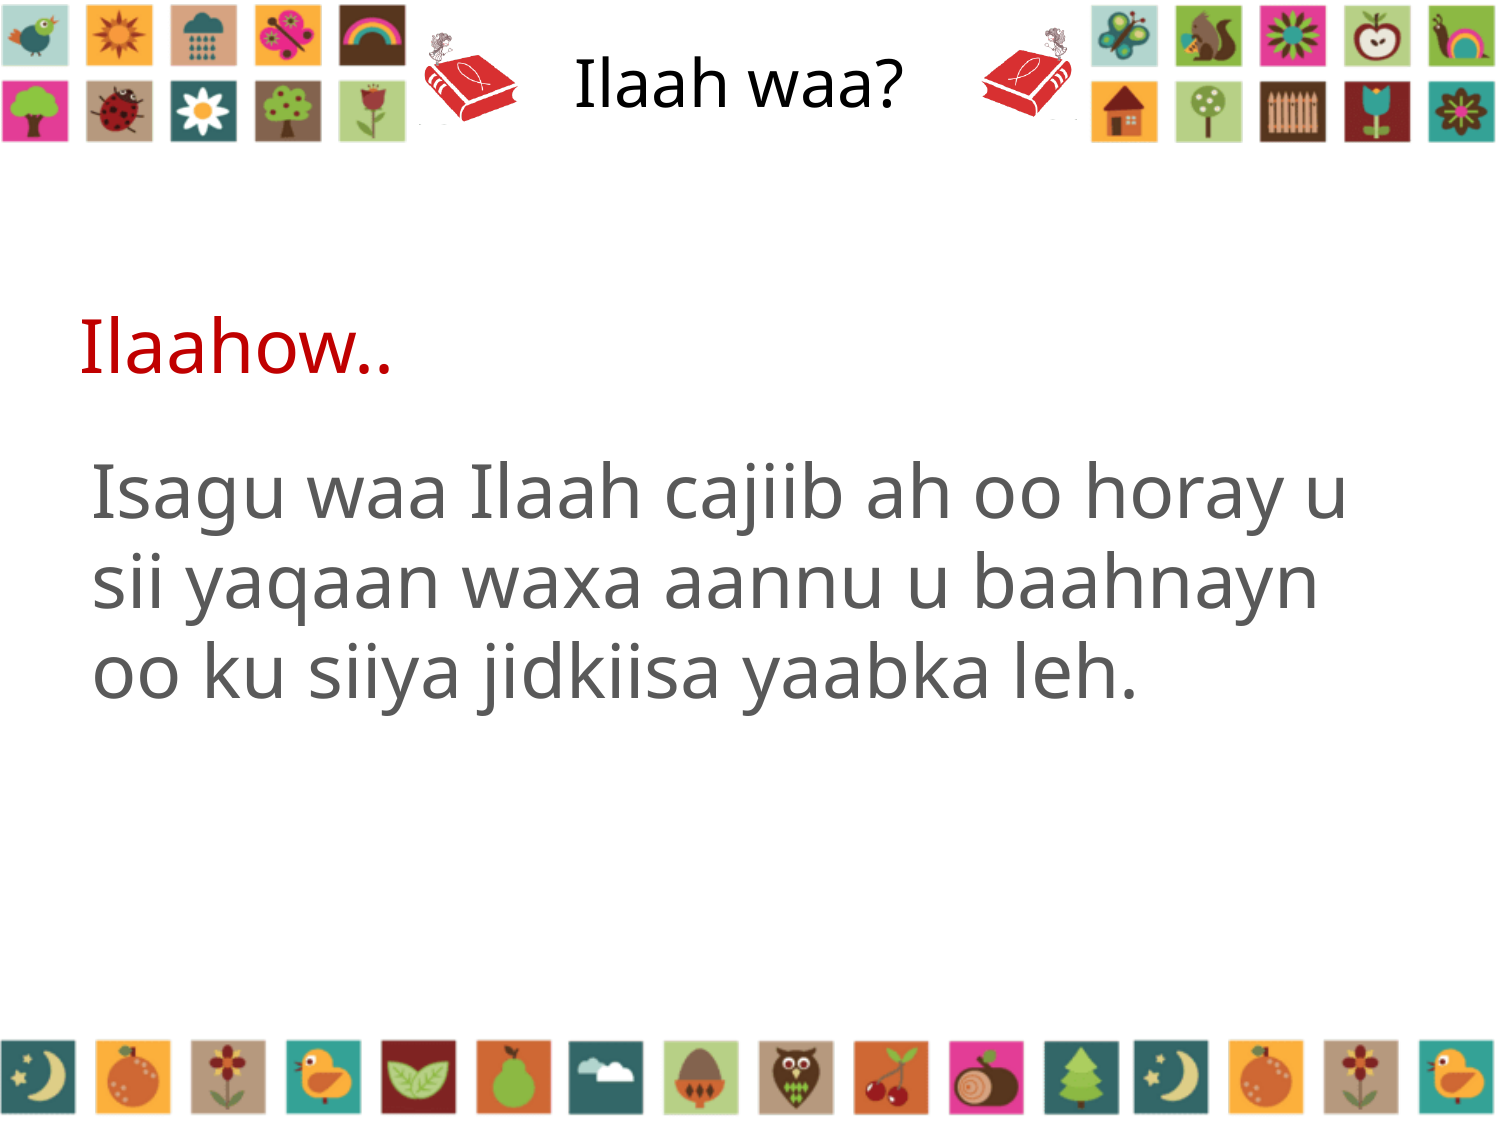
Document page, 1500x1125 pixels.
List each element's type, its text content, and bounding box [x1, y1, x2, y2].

text_box Isagu waa Ilaah cajiib ah oo horay u sii yaqaan waxa aannu u baahnayn oo ku siiya jidkiisa yaabka leh. [76, 436, 1424, 812]
picture [950, 3, 1500, 150]
text_box Ilaah waa? [552, 33, 1077, 129]
picture [0, 3, 550, 150]
text_box Ilaahow.. [64, 290, 1412, 396]
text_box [0, 1028, 1500, 1118]
